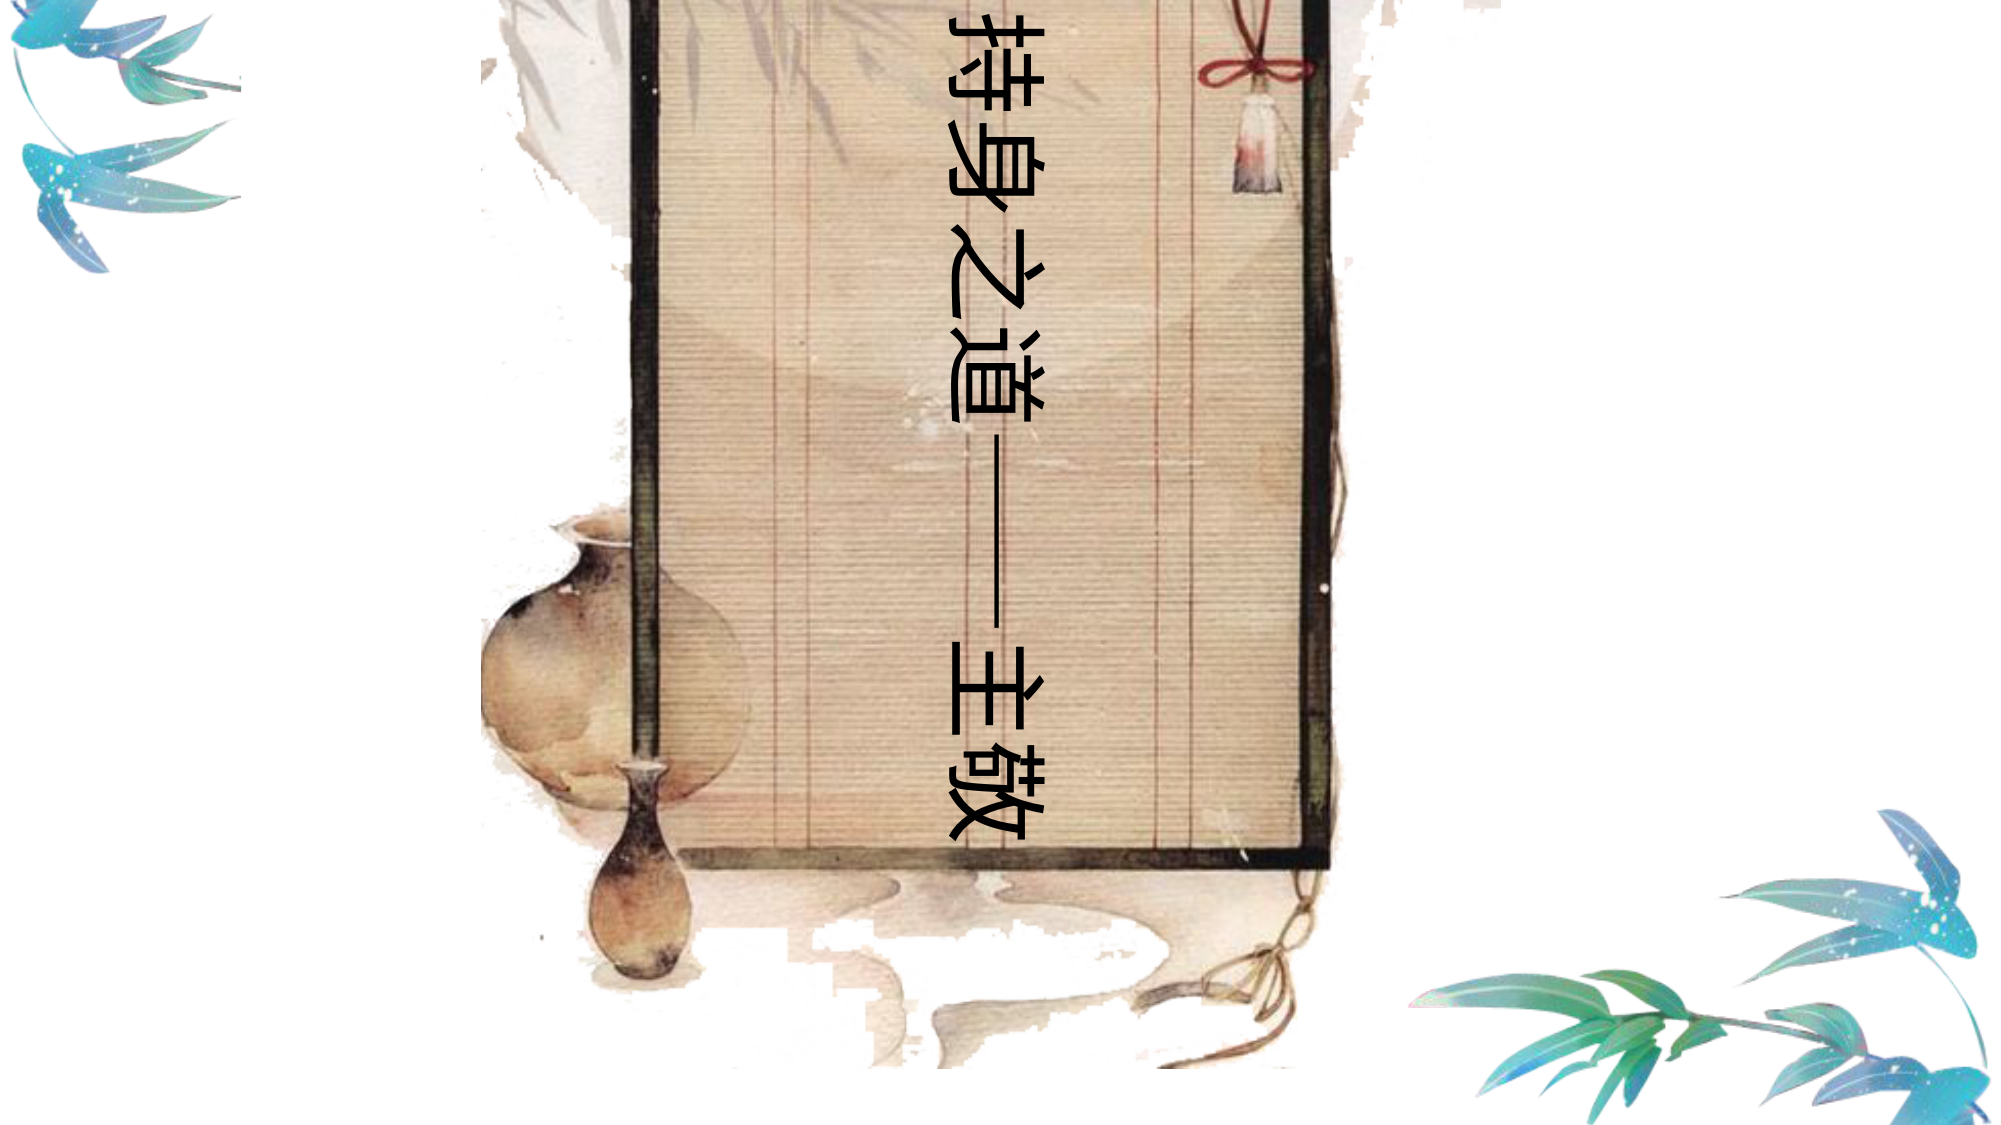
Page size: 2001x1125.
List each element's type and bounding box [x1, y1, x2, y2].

picture [0, 0, 242, 392]
picture [481, 0, 2000, 1125]
